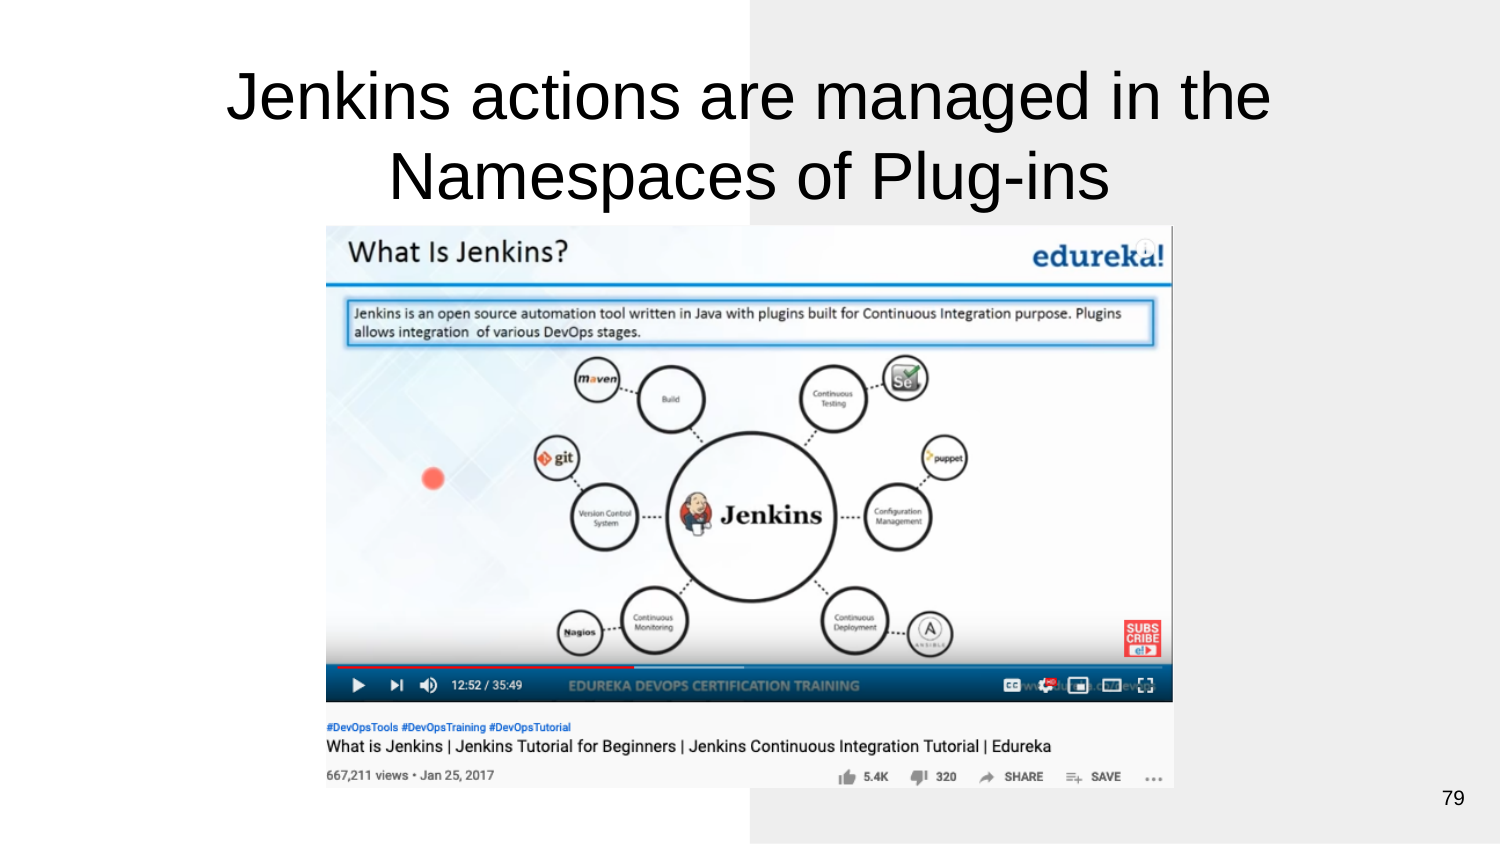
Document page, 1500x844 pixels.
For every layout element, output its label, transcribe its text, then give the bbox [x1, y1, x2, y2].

slide_number 79 [1389, 764, 1480, 830]
title Jenkins actions are managed in the Namespaces of Plug-ins [44, 55, 1456, 209]
picture [326, 224, 1174, 789]
